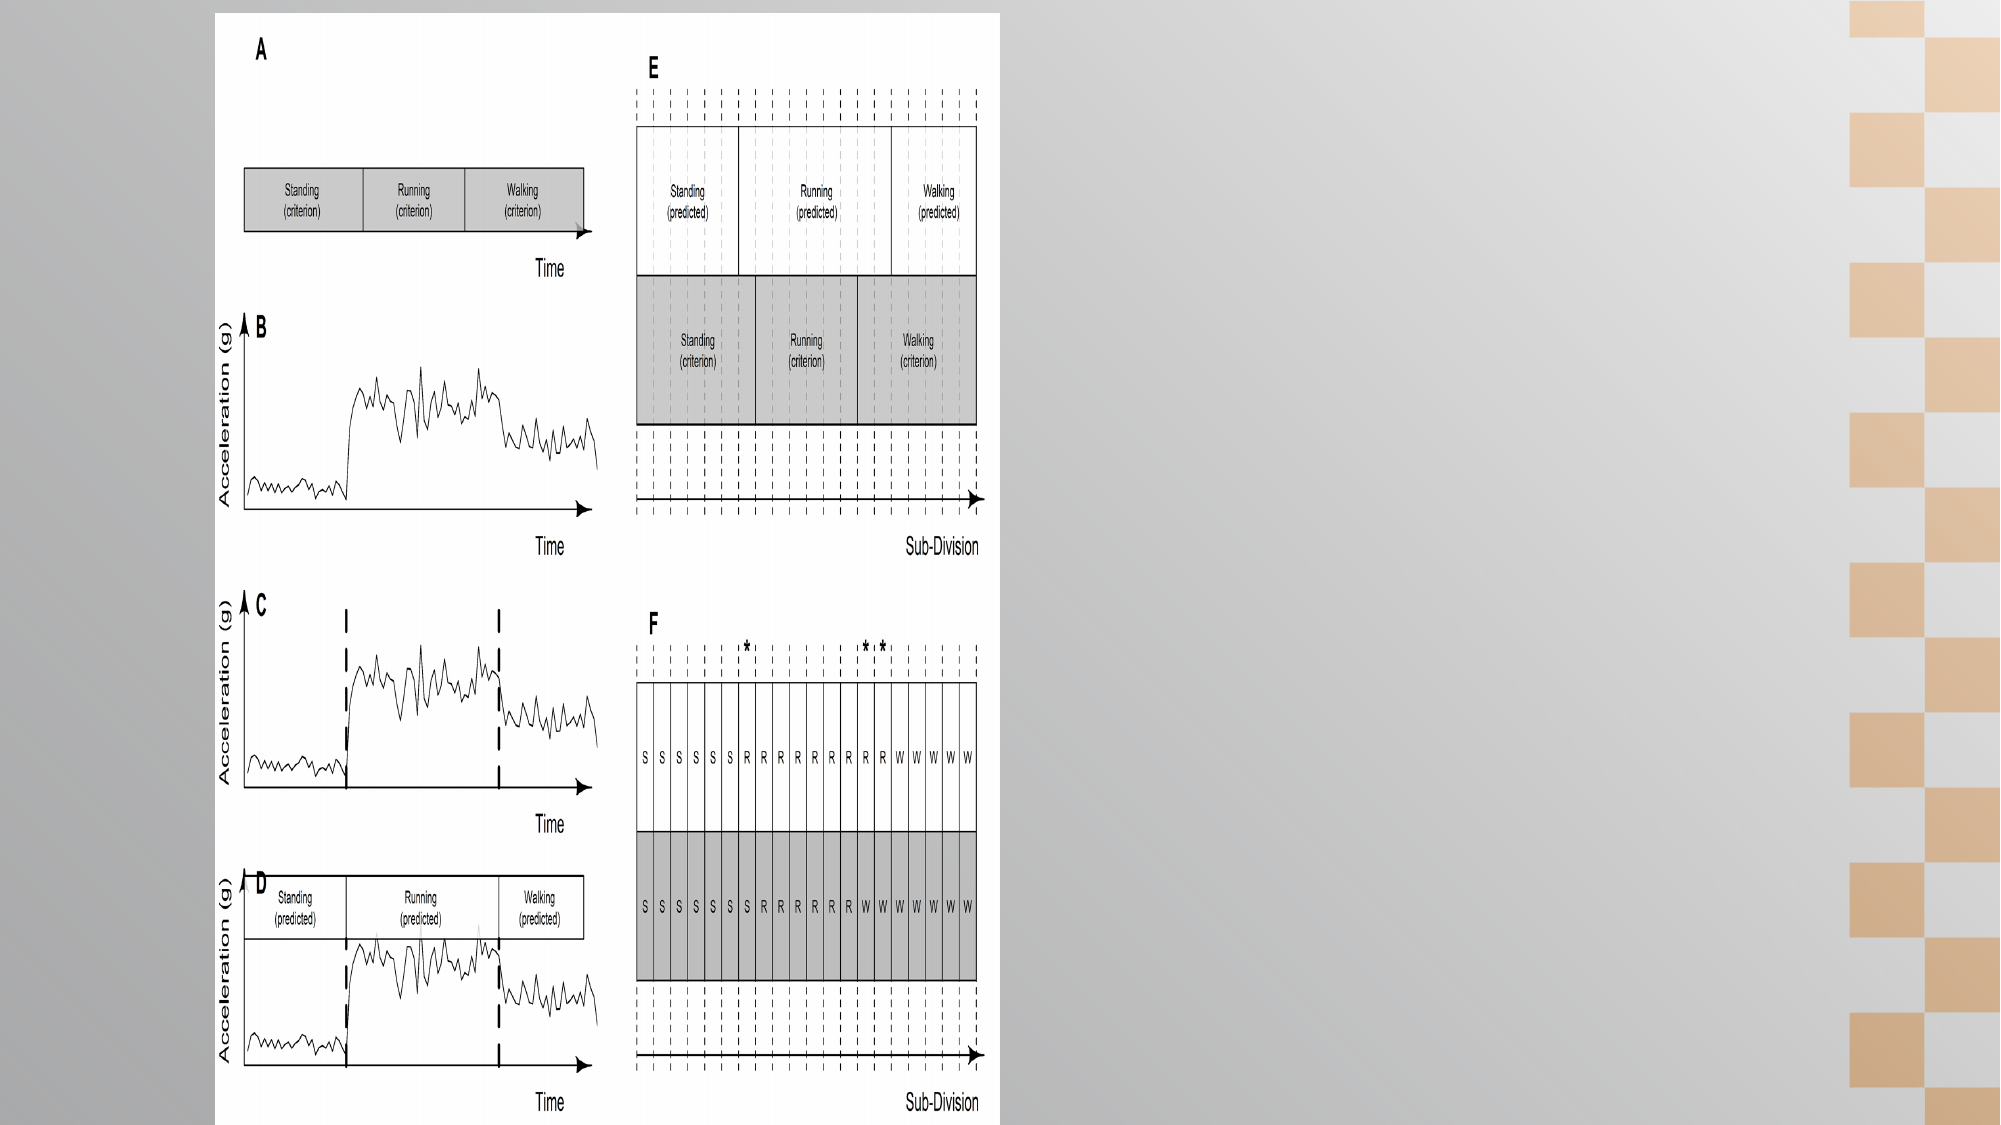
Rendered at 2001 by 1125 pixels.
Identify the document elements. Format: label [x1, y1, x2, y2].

list [215, 13, 1000, 1125]
